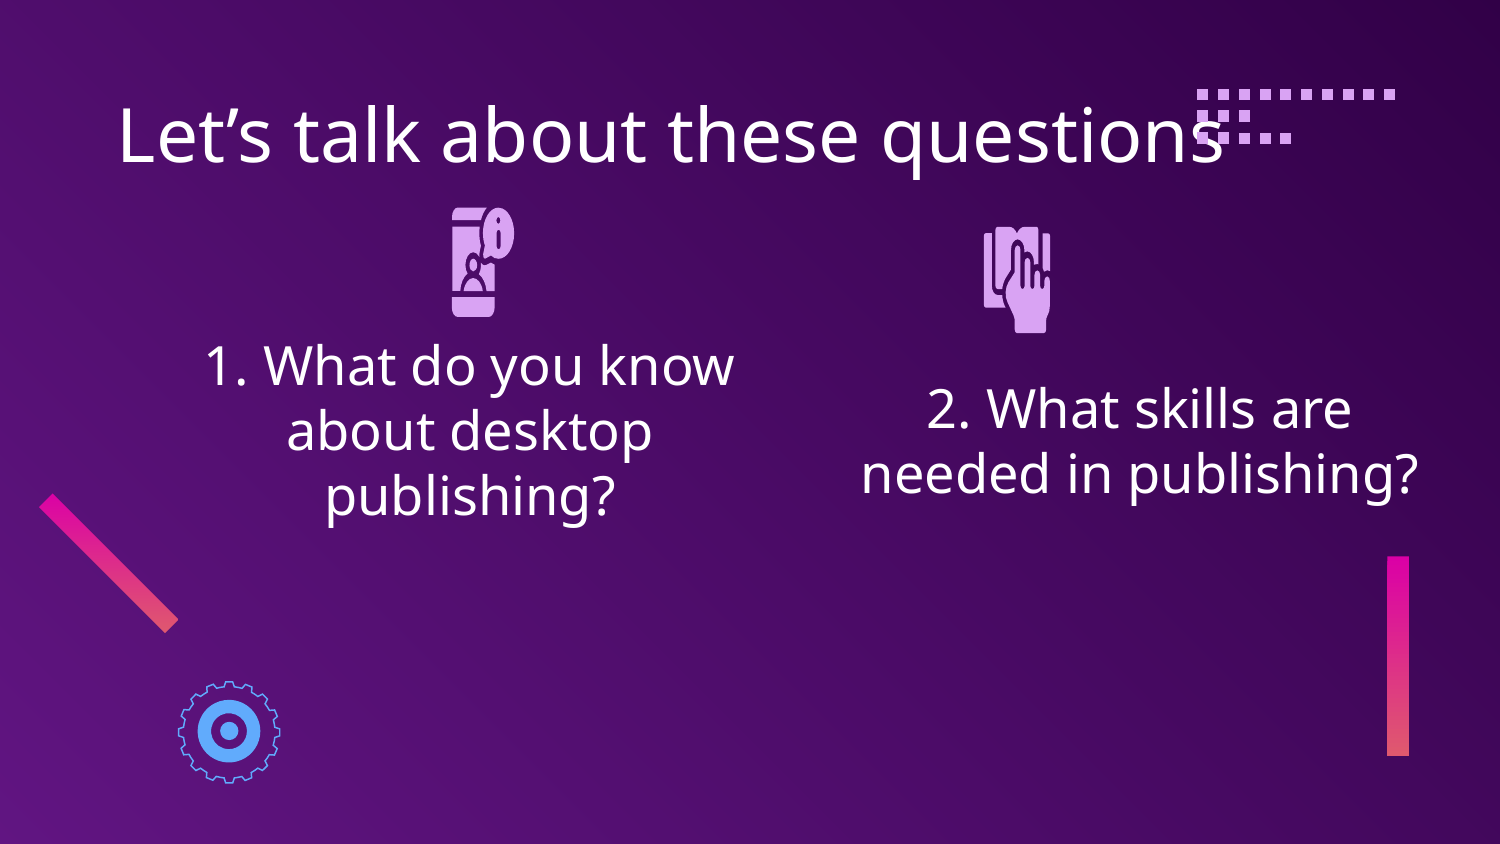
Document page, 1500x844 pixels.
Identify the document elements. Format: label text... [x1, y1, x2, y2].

text_box [39, 493, 179, 634]
text_box [1387, 556, 1409, 756]
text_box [178, 681, 280, 784]
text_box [983, 226, 1051, 334]
title Let’s talk about these questions [101, 72, 1399, 167]
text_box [1197, 88, 1396, 144]
subtitle 2. What skills are needed in publishing? [819, 345, 1461, 534]
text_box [451, 207, 515, 318]
subtitle 1. What do you know about desktop publishing? [141, 399, 799, 458]
